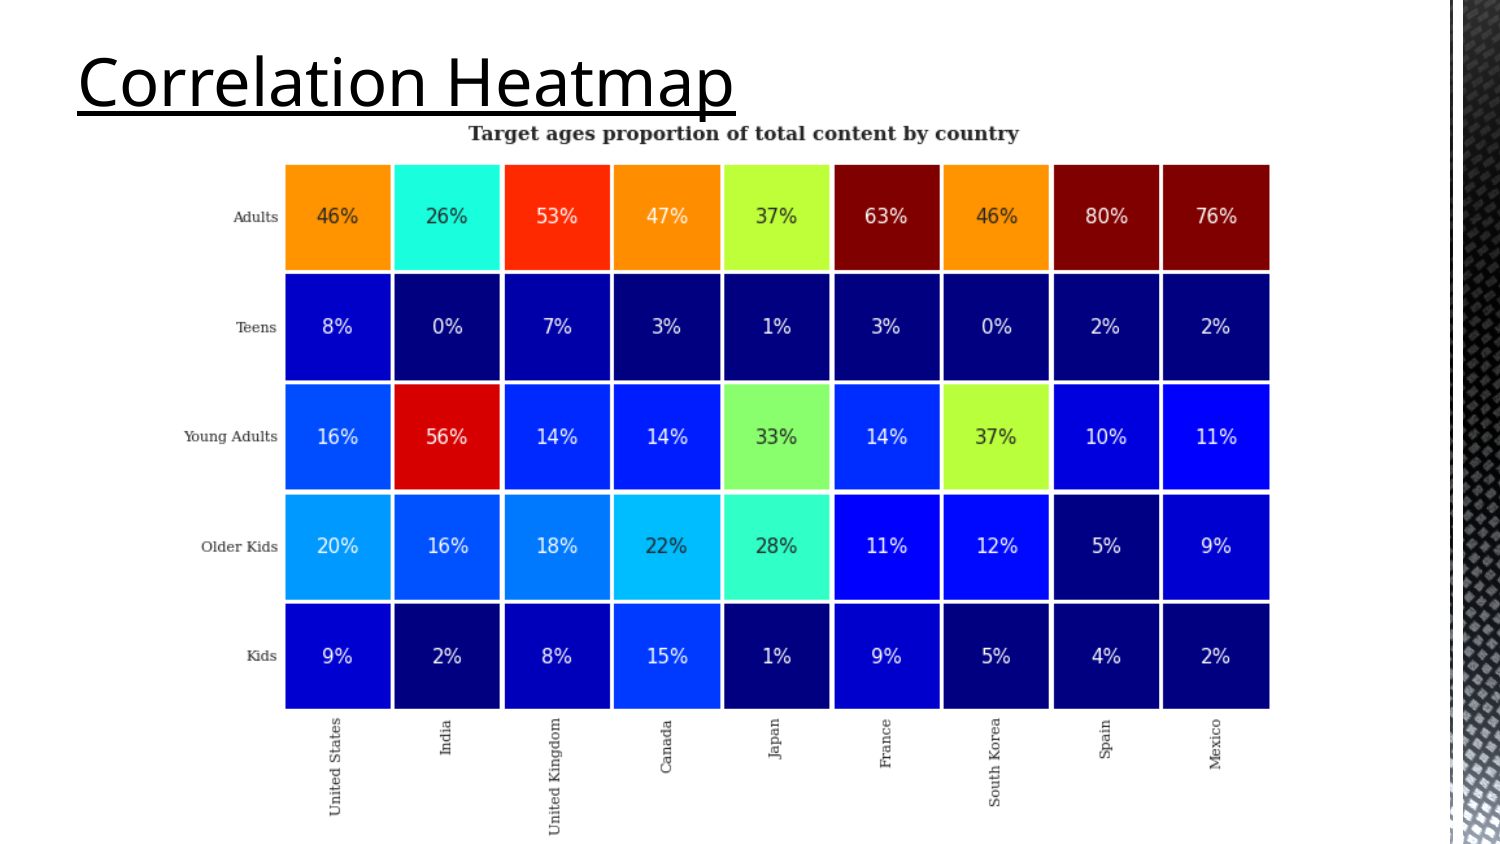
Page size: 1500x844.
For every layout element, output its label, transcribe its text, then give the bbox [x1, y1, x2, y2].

text_box Correlation Heatmap [62, 31, 1238, 127]
picture [174, 117, 1280, 844]
picture [1447, 0, 1500, 844]
